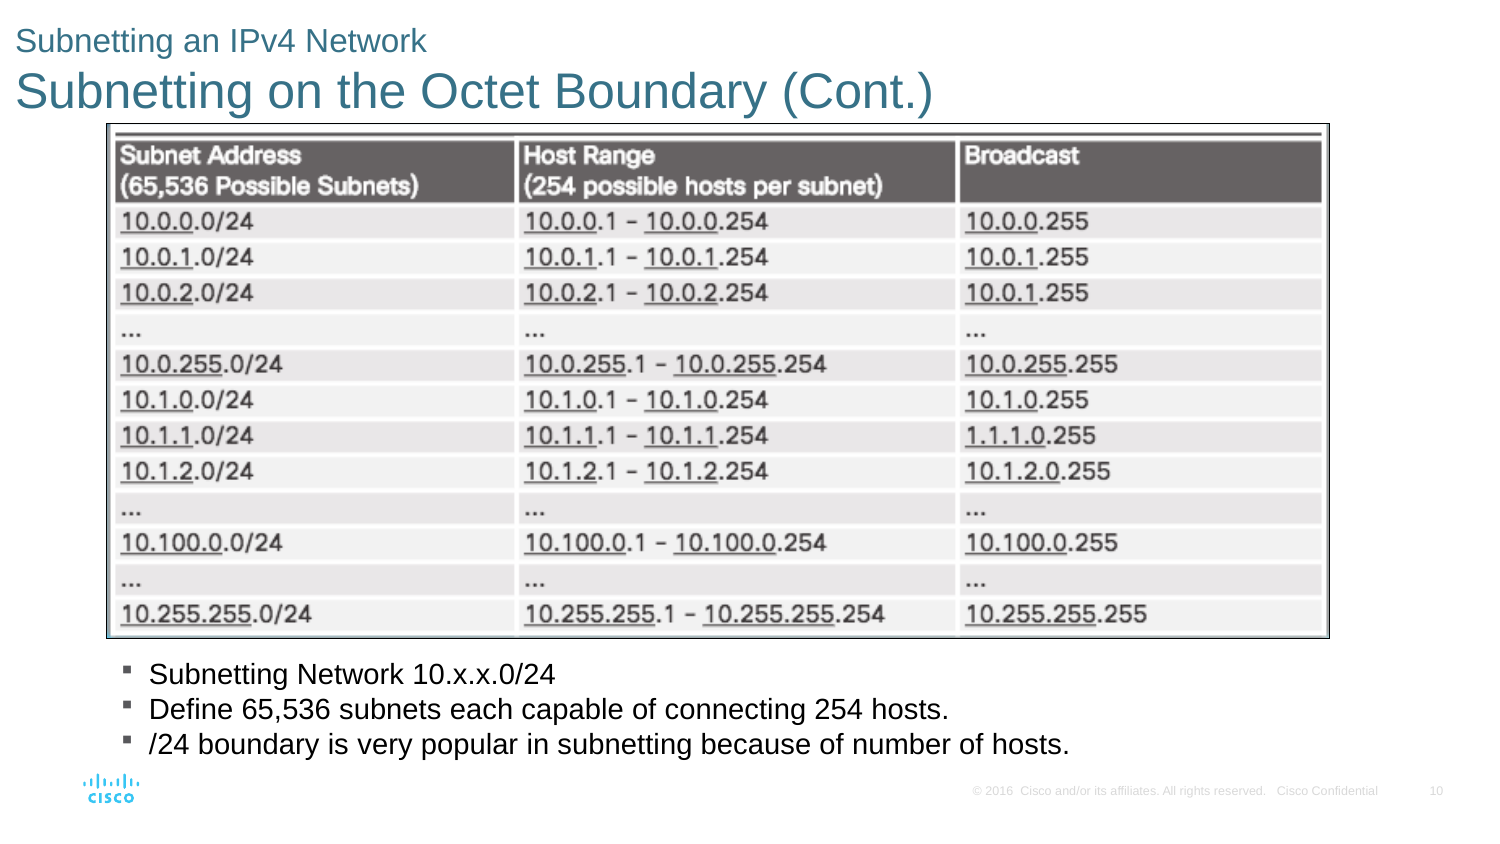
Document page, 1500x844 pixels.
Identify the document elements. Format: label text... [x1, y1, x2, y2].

picture [106, 122, 1330, 639]
list Subnetting Network 10.x.x.0/24 Define 65,536 subnets each capable of connecting 254 hosts. /24 boundary is very popular in subnetting because of number of hosts. [106, 648, 1437, 756]
title Subnetting an IPv4 Network Subnetting on the Octet Boundary (Cont.) [0, 6, 1500, 131]
